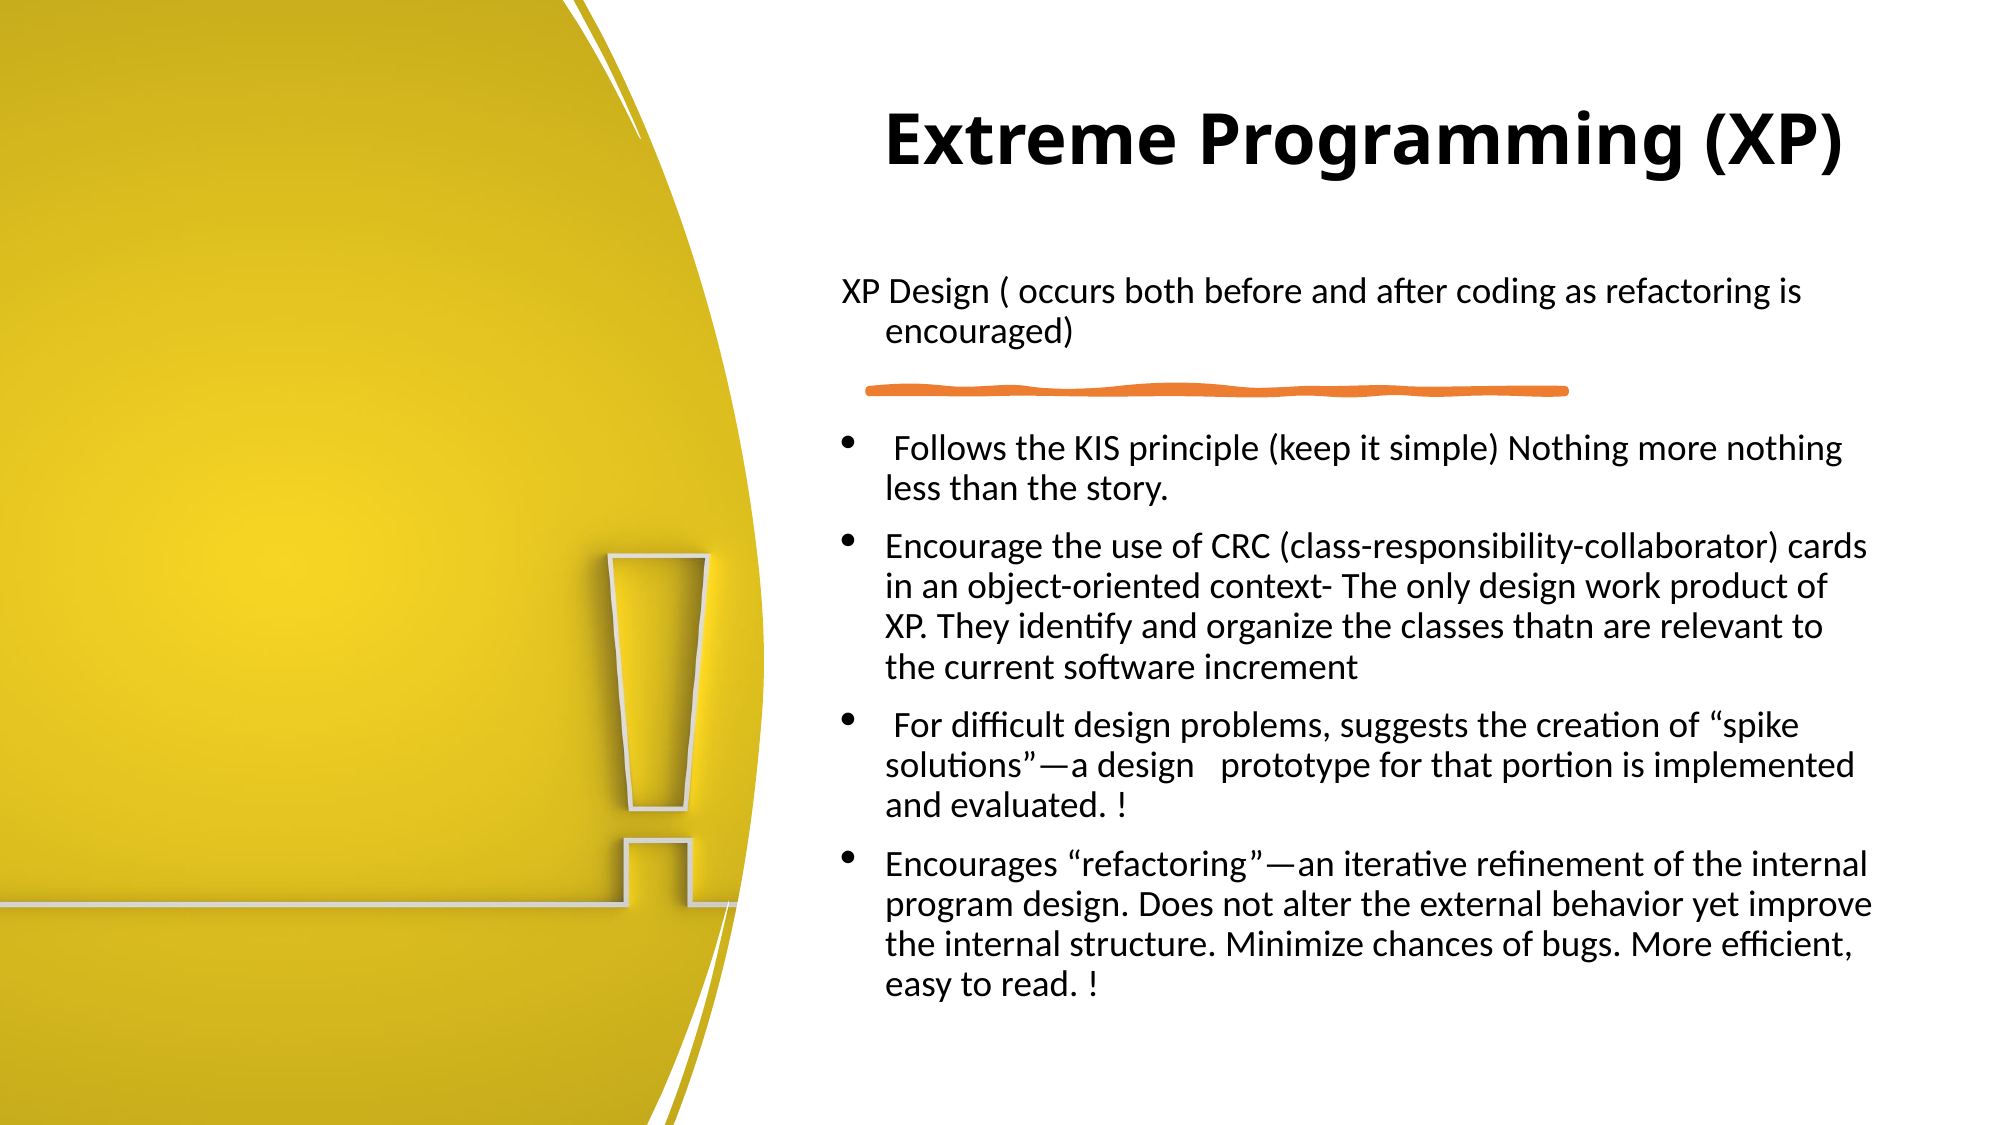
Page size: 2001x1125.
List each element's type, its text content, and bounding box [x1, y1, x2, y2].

list XP Design ( occurs both before and after coding as refactoring is encouraged) Follows the KIS principle (keep it simple) Nothing more nothing less than the story. Encourage the use of CRC (class-responsibility-collaborator) cards in an object-oriented context- The only design work product of XP. They identify and organize the classes thatn are relevant to the current software increment For difficult design problems, suggests the creation of “spike solutions”—a design prototype for that portion is implemented and evaluated. ! Encourages “refactoring”—an iterative refinement of the internal program design. Does not alter the external behavior yet improve the internal structure. Minimize chances of bugs. More efficient, easy to read. ! [826, 263, 1895, 1071]
picture [0, 0, 764, 1125]
text_box [764, 0, 2000, 1125]
title Extreme Programming (XP) [869, 53, 1895, 188]
